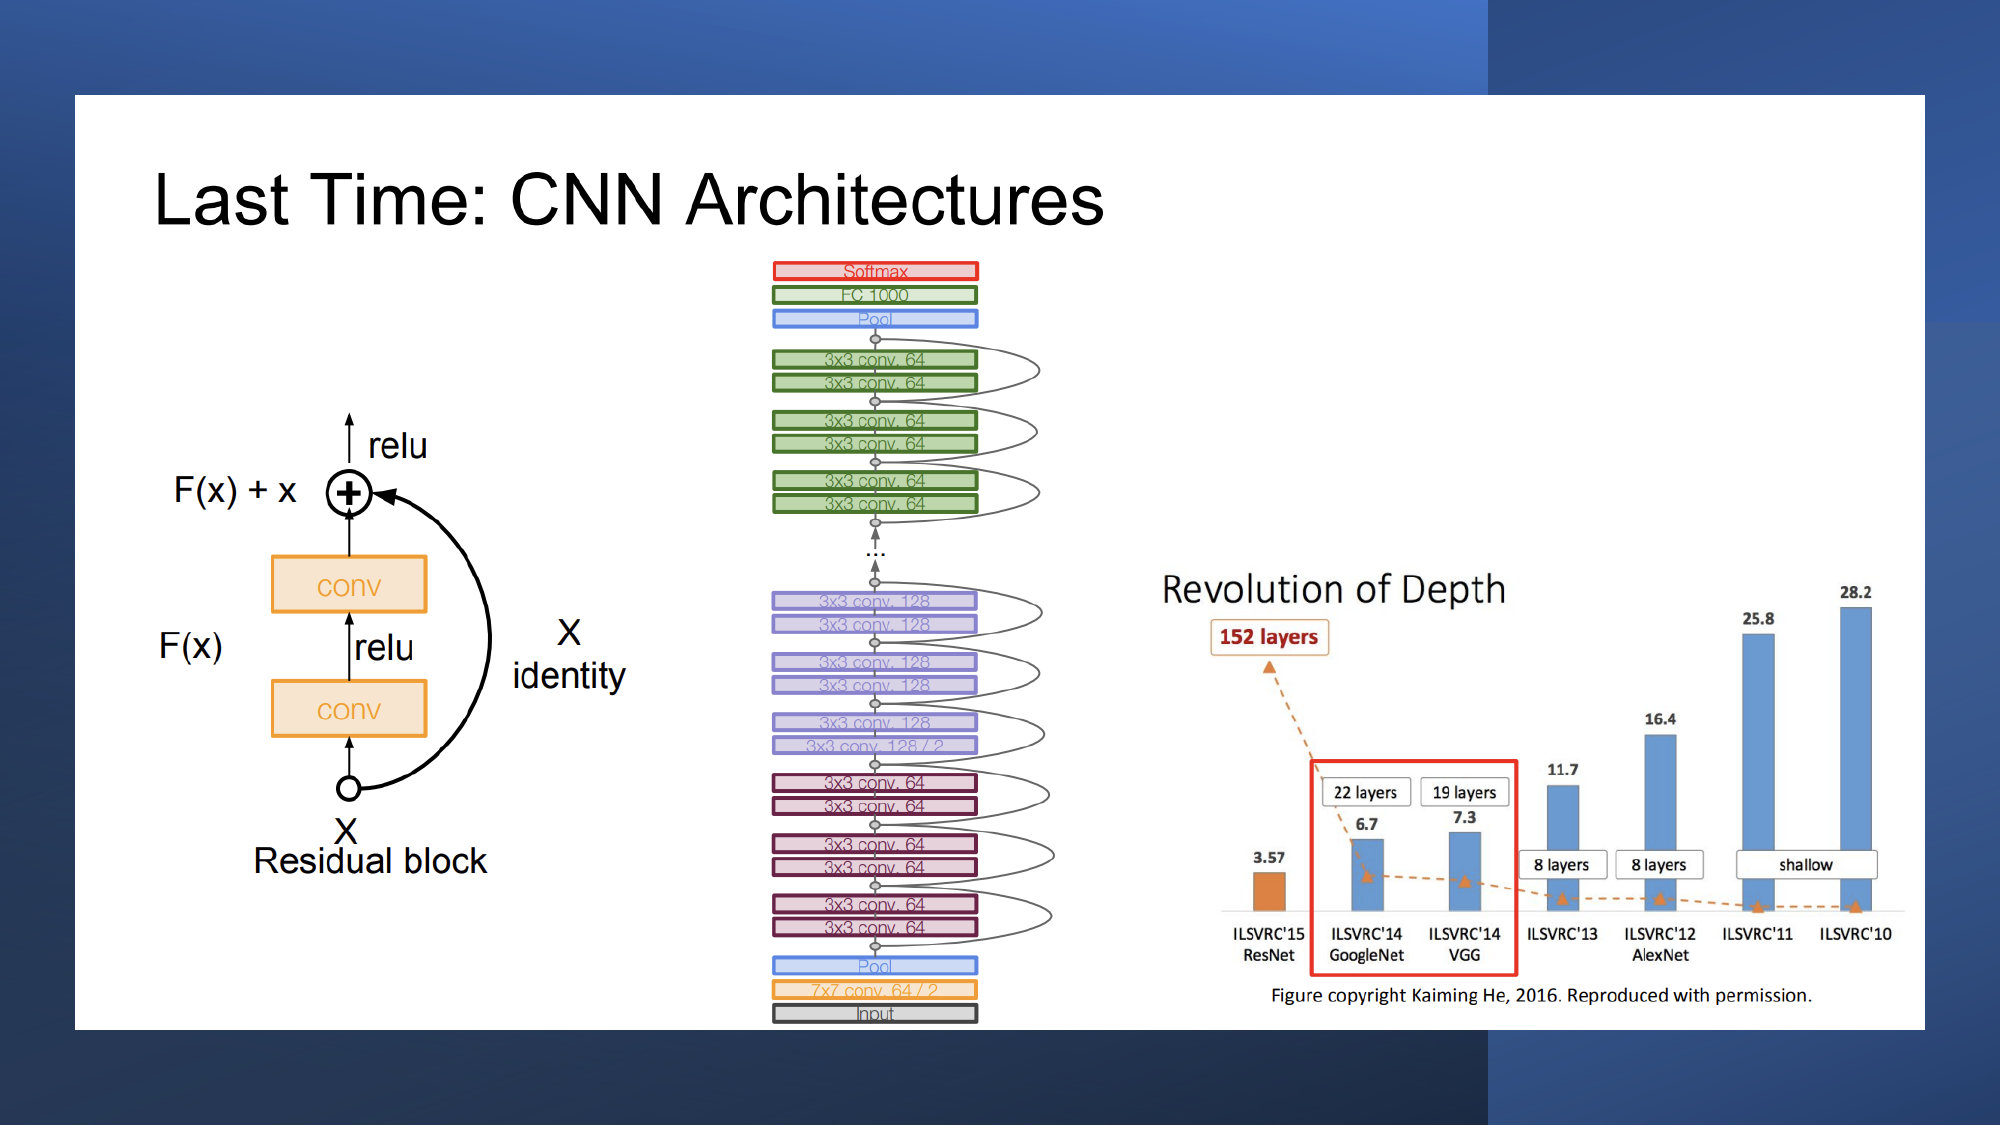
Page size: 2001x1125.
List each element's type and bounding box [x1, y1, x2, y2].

text_box [0, 0, 1489, 321]
text_box [1489, 0, 2000, 321]
text_box [0, 321, 2000, 1125]
picture [74, 95, 1925, 1030]
